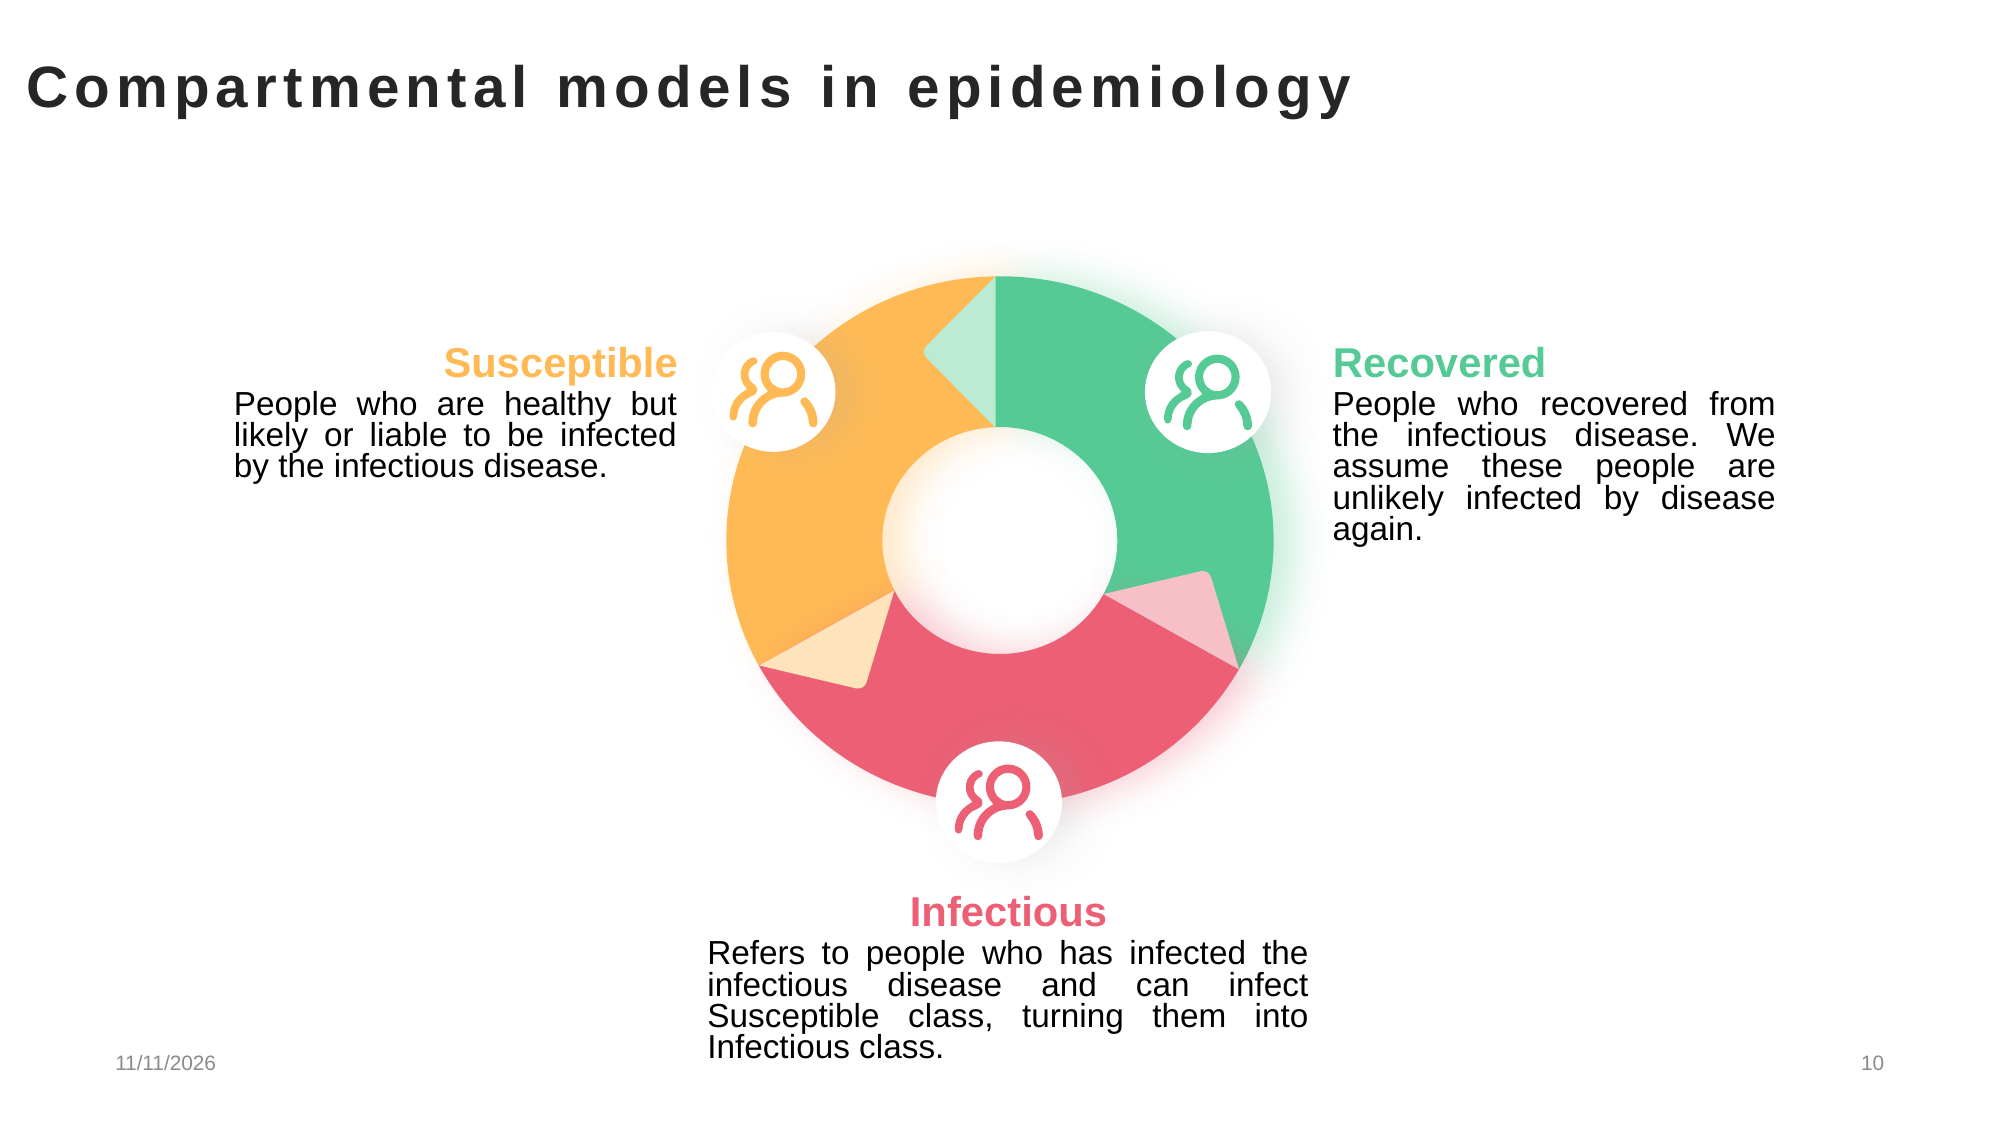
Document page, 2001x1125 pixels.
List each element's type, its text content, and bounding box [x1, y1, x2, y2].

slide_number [100, 1035, 544, 1088]
slide_number 10 [1456, 1035, 1900, 1088]
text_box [218, 276, 1792, 1075]
text_box Compartmental models in epidemiology [11, 21, 1646, 148]
